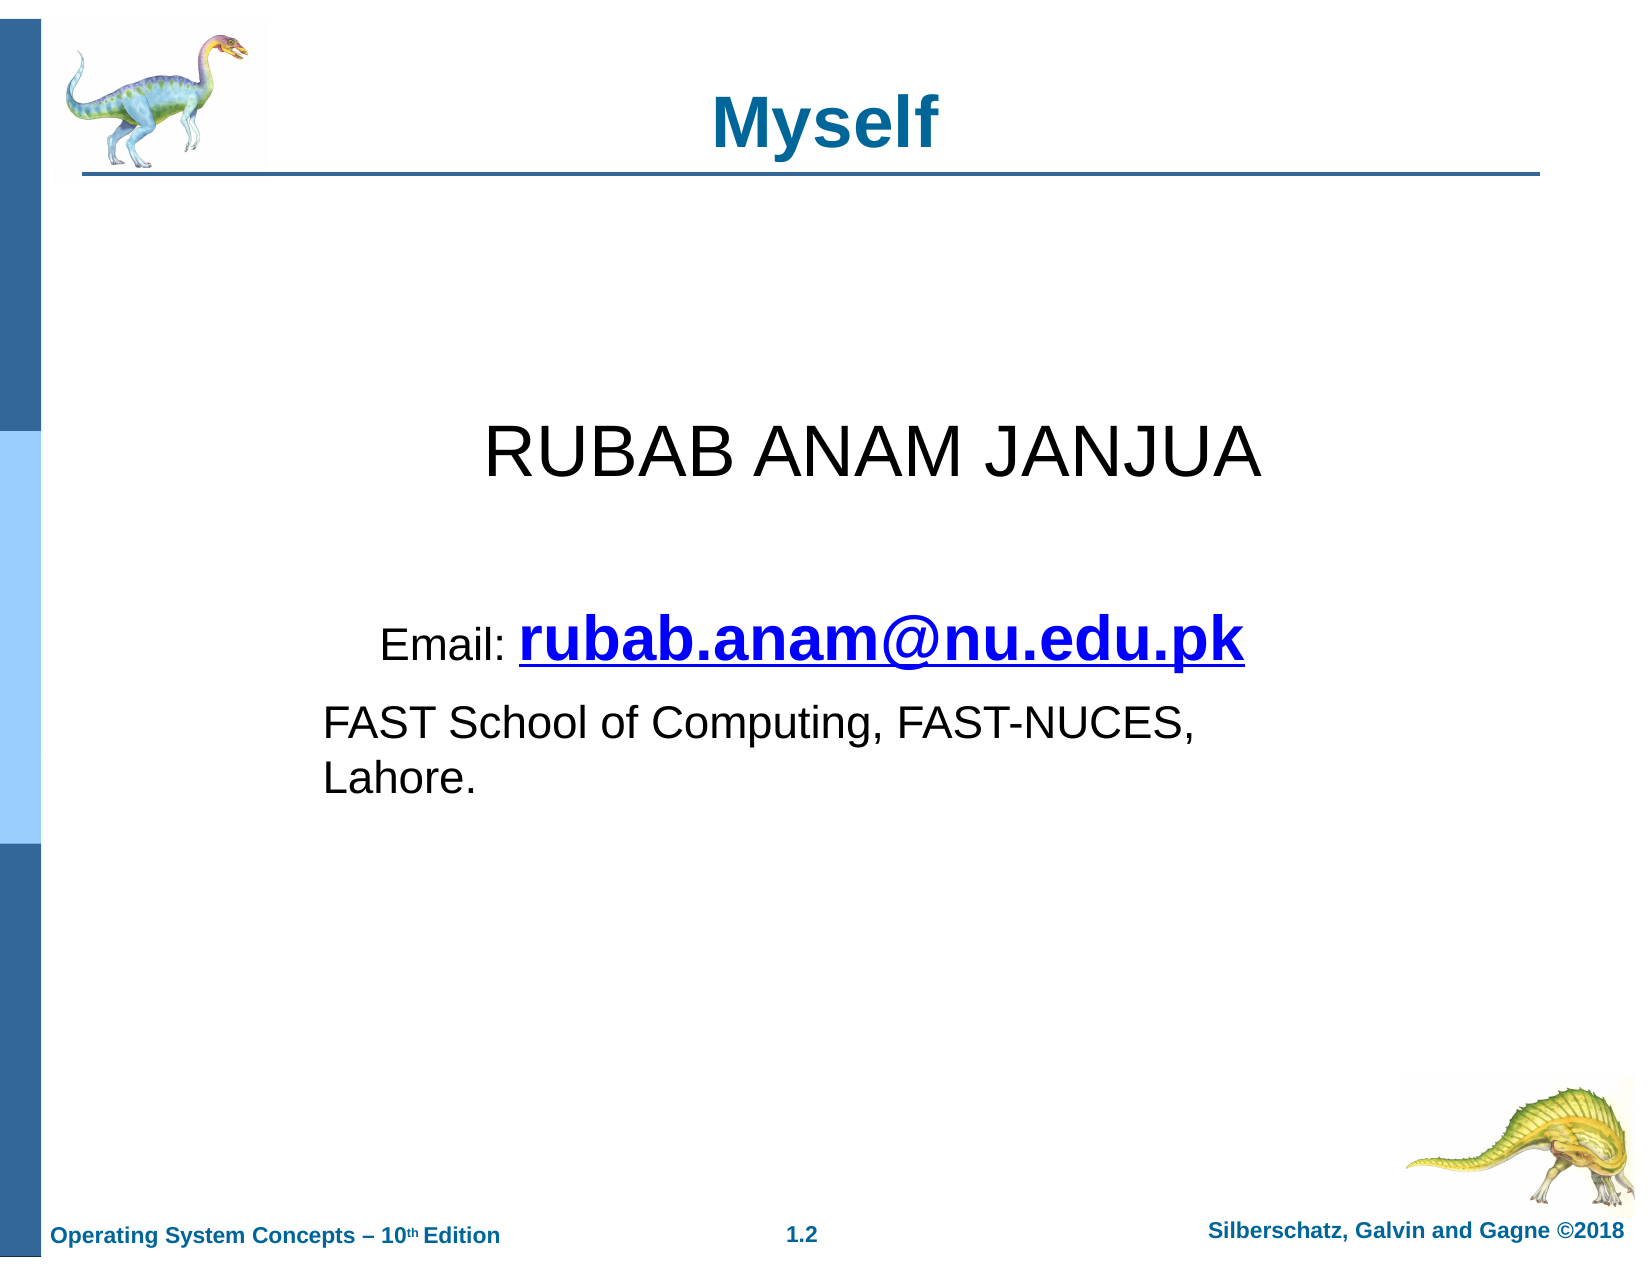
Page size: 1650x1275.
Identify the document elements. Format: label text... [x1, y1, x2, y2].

slide_number 1. [783, 1219, 838, 1275]
slide_number Operating System Concepts – 10th Edition [47, 1221, 508, 1275]
text_box [1402, 1074, 1635, 1218]
title Myself [708, 72, 942, 288]
footer Silberschatz, Galvin and Gagne ©2018 [1206, 1215, 1626, 1275]
text_box RUBAB ANAM JANJUA Email: rubab.anam@nu.edu.pk FAST School of Computing, FAST-NUCES, Lahore. [320, 400, 1450, 803]
text_box [0, 431, 42, 1257]
picture [51, 18, 268, 183]
